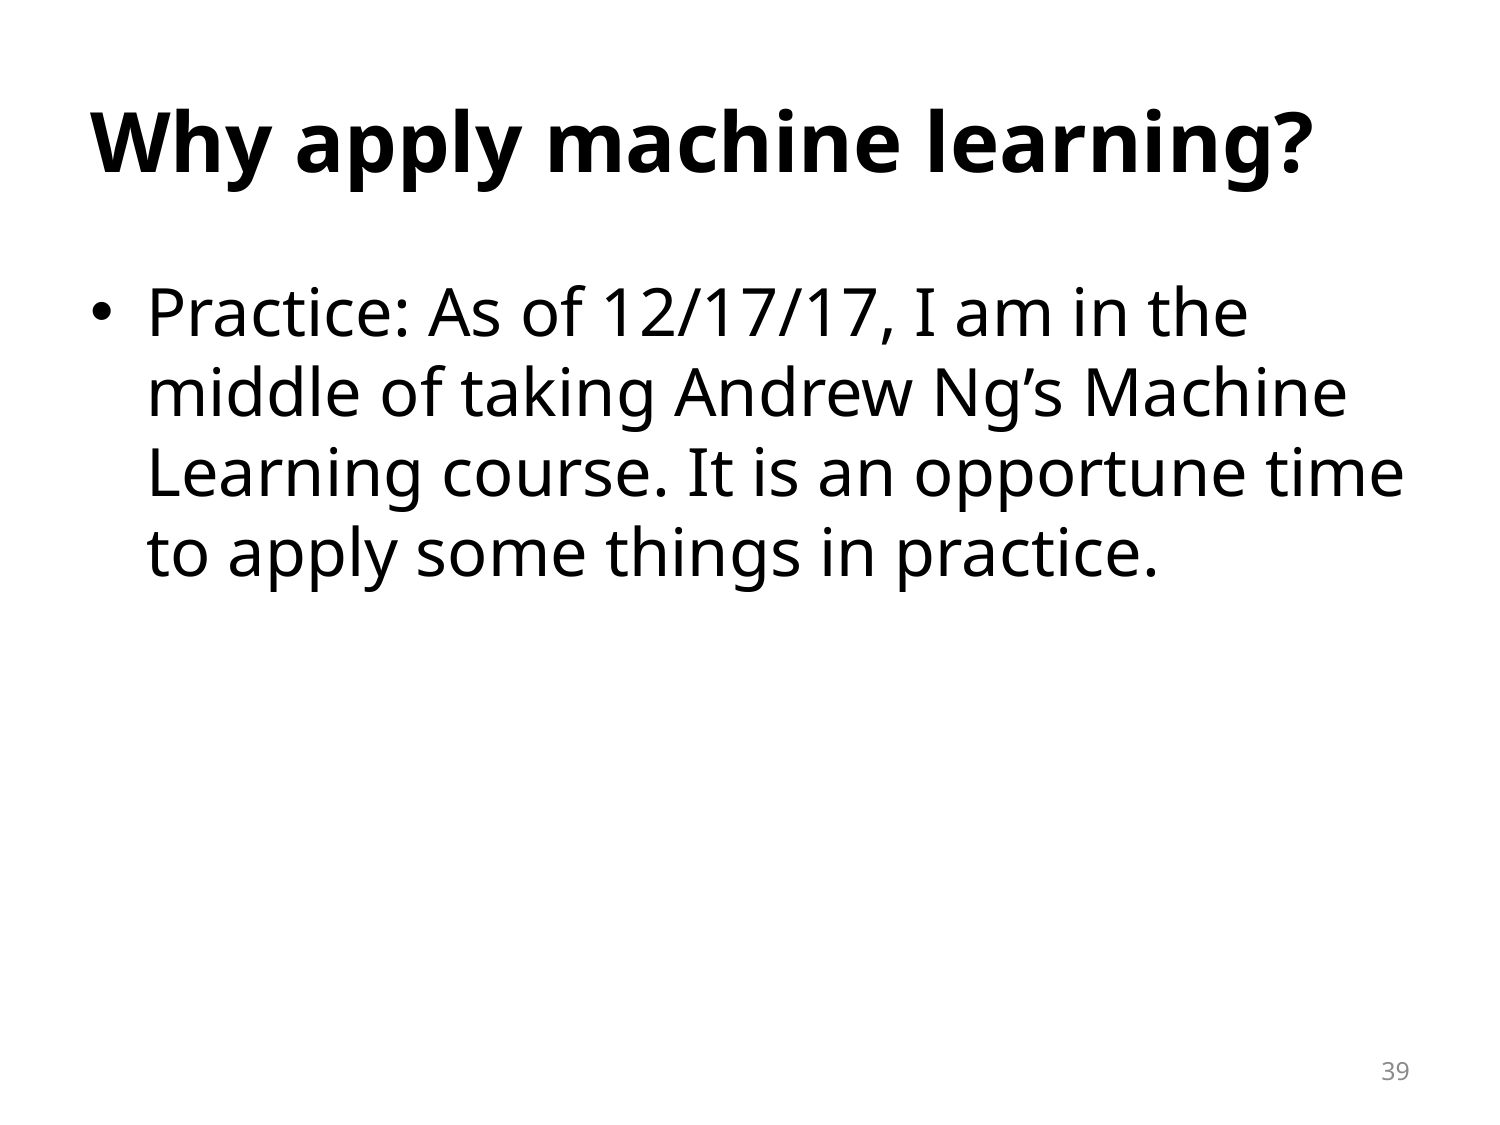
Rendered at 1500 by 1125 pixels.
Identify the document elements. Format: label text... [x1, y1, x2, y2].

list Practice: As of 12/17/17, I am in the middle of taking Andrew Ng’s Machine Learning course. It is an opportune time to apply some things in practice. [75, 262, 1425, 1005]
title Why apply machine learning? [75, 45, 1425, 233]
slide_number 39 [1074, 1042, 1425, 1103]
